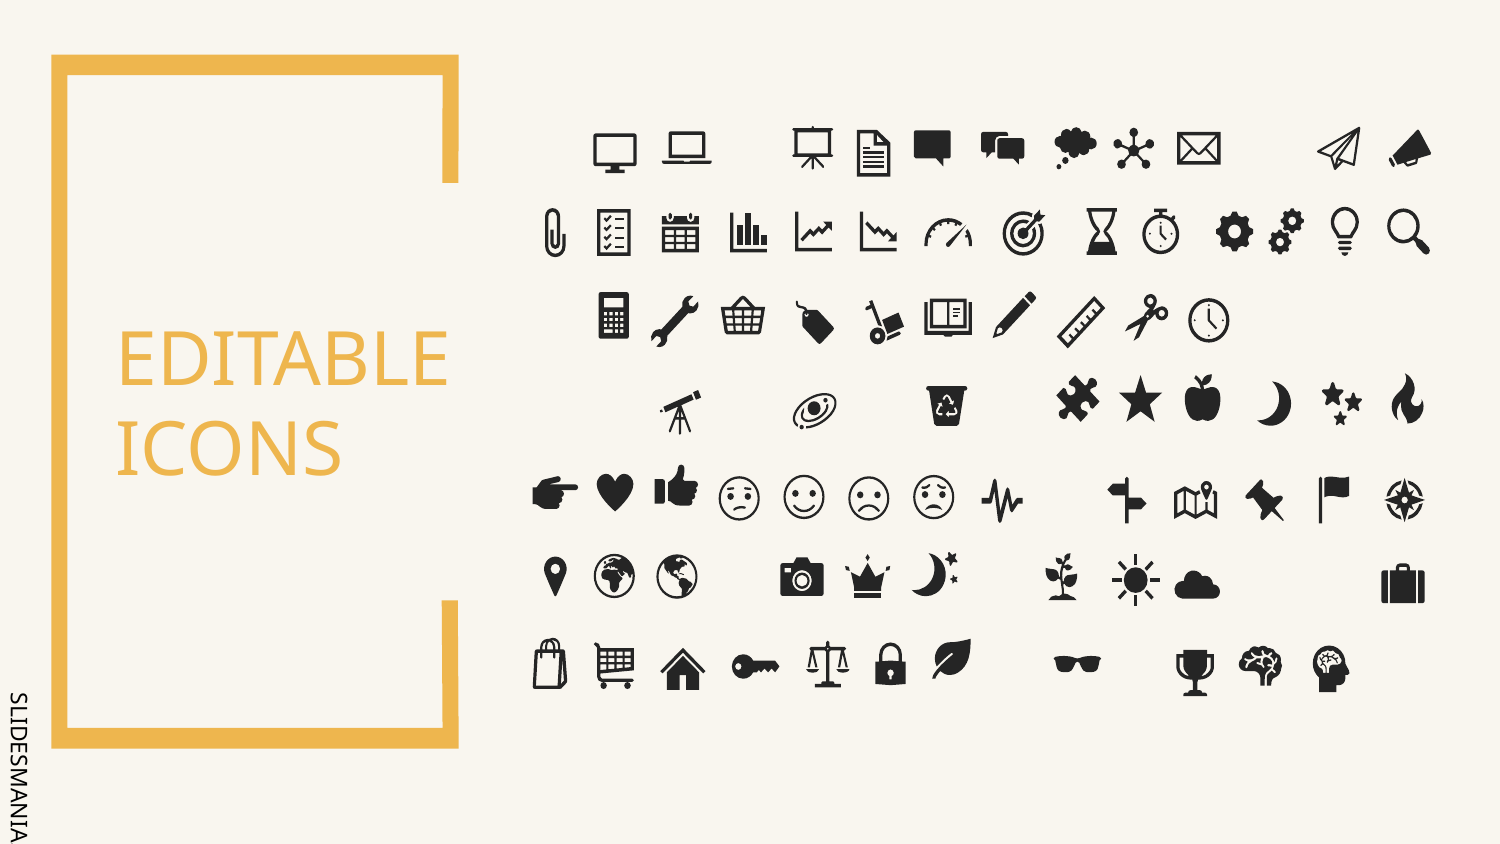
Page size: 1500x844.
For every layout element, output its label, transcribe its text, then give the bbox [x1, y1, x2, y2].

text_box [911, 551, 958, 597]
text_box [1056, 295, 1106, 349]
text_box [654, 464, 699, 506]
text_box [656, 554, 698, 600]
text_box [1187, 297, 1230, 343]
text_box [792, 125, 834, 170]
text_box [980, 131, 1025, 165]
text_box [651, 295, 699, 348]
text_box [864, 299, 905, 345]
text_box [794, 211, 833, 252]
text_box [1387, 208, 1430, 255]
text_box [593, 642, 635, 690]
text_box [992, 291, 1037, 339]
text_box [783, 474, 825, 520]
text_box [1312, 645, 1350, 693]
text_box [1257, 381, 1292, 426]
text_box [1318, 476, 1350, 524]
text_box [1316, 126, 1361, 171]
text_box [1176, 649, 1214, 697]
text_box [1174, 570, 1220, 599]
text_box [593, 133, 637, 174]
text_box [875, 642, 906, 686]
text_box [598, 292, 629, 339]
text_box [805, 640, 850, 688]
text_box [856, 129, 891, 177]
text_box [1107, 476, 1147, 517]
text_box [913, 130, 951, 167]
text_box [661, 212, 700, 253]
text_box [1118, 375, 1163, 422]
text_box [1238, 645, 1283, 686]
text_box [659, 647, 706, 691]
text_box [1177, 131, 1221, 165]
text_box [1053, 655, 1102, 673]
text_box [932, 638, 971, 679]
title EDITABLE ICONS [100, 215, 533, 586]
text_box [593, 553, 636, 599]
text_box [848, 476, 890, 521]
text_box [1245, 479, 1284, 521]
text_box [1056, 375, 1100, 422]
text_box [1091, 518, 1160, 606]
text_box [1268, 208, 1305, 255]
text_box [1330, 206, 1360, 257]
text_box [596, 473, 634, 512]
text_box [1045, 553, 1078, 601]
text_box [1113, 127, 1154, 169]
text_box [1388, 129, 1432, 168]
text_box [661, 131, 712, 165]
text_box [1086, 208, 1117, 255]
text_box [795, 300, 834, 344]
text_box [718, 475, 761, 521]
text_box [596, 208, 631, 257]
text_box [859, 211, 897, 252]
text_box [1383, 477, 1426, 523]
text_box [1381, 563, 1425, 604]
text_box [731, 654, 780, 679]
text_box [1321, 381, 1363, 426]
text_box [912, 474, 955, 520]
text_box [1002, 209, 1046, 256]
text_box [1173, 480, 1218, 520]
text_box [544, 556, 567, 597]
text_box [1391, 373, 1424, 424]
text_box [545, 208, 566, 258]
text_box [780, 557, 824, 597]
text_box [1184, 374, 1221, 421]
text_box [532, 476, 579, 509]
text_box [1054, 126, 1097, 170]
text_box [981, 478, 1023, 523]
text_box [844, 553, 891, 599]
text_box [1141, 208, 1182, 255]
text_box [532, 637, 568, 689]
text_box [926, 386, 968, 426]
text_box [924, 217, 973, 248]
text_box [1216, 211, 1254, 252]
text_box [1124, 293, 1169, 341]
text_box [659, 389, 702, 435]
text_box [924, 298, 973, 337]
text_box [720, 295, 766, 335]
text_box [790, 392, 838, 430]
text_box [729, 212, 768, 253]
